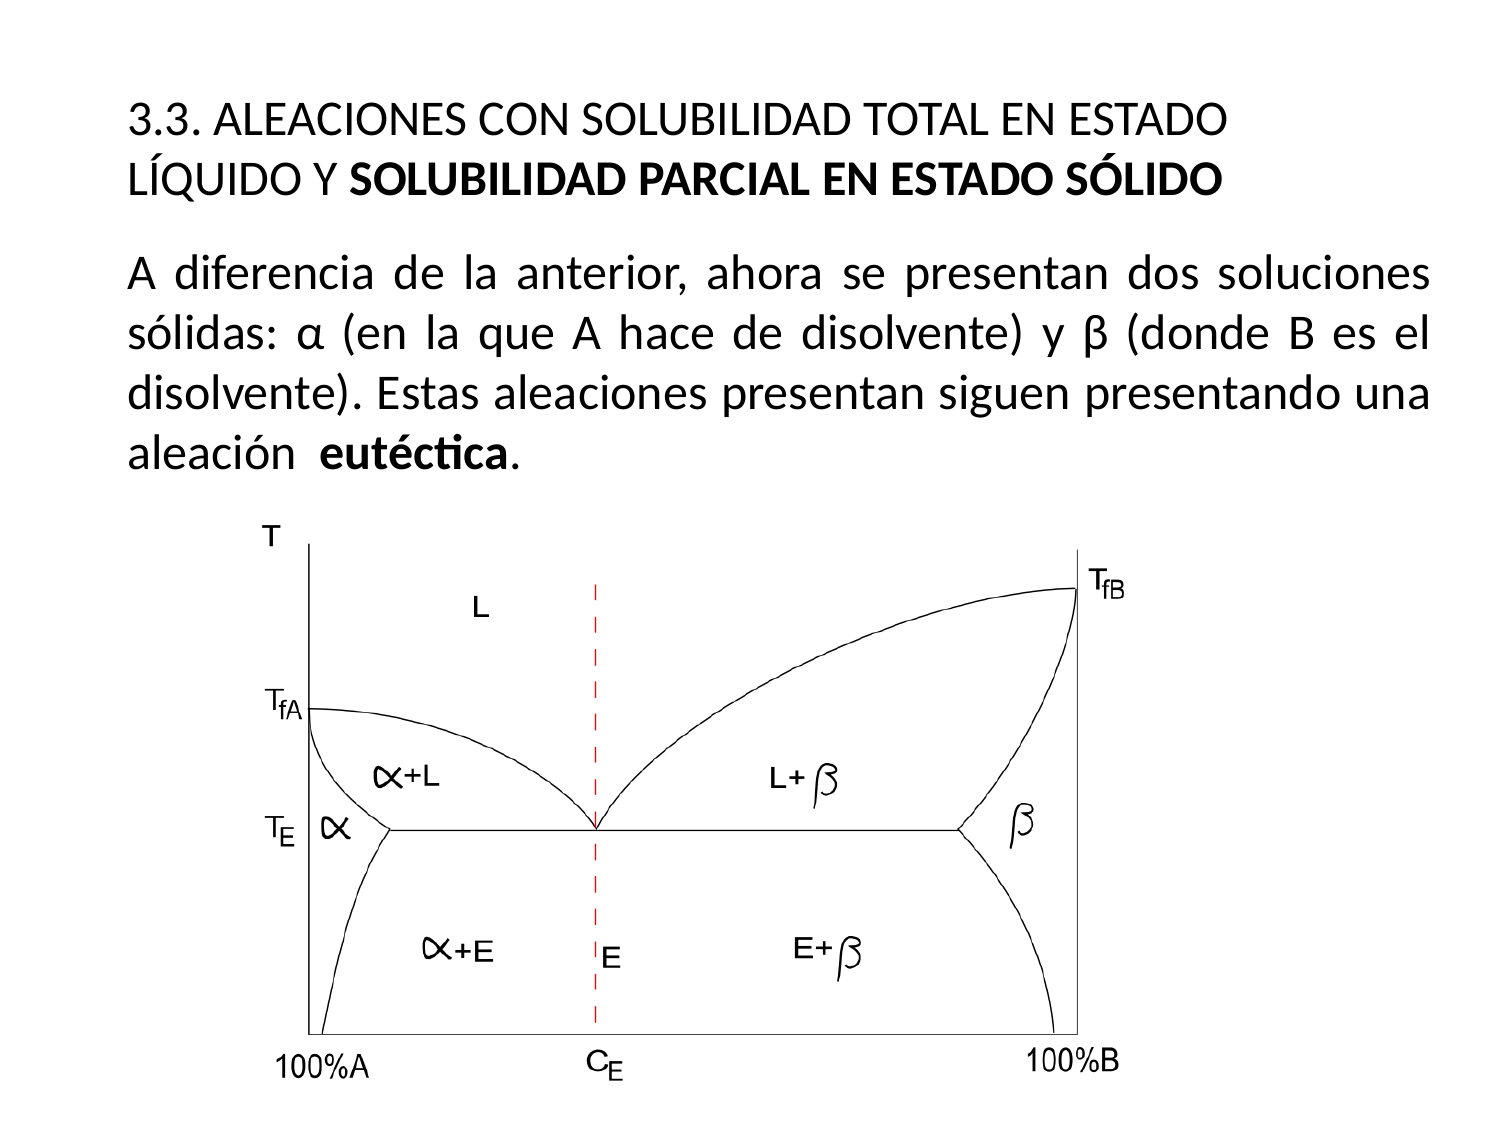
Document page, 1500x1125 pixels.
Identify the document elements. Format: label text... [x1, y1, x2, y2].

text_box 3.3. ALEACIONES CON SOLUBILIDAD TOTAL EN ESTADO LÍQUIDO Y SOLUBILIDAD PARCIAL EN ESTADO SÓLIDO [112, 78, 1424, 214]
picture [229, 493, 1158, 1104]
text_box A diferencia de la anterior, ahora se presentan dos soluciones sólidas: α (en la que A hace de disolvente) y β (donde B es el disolvente). Estas aleaciones presentan siguen presentando una aleación eutéctica. [112, 232, 1447, 488]
